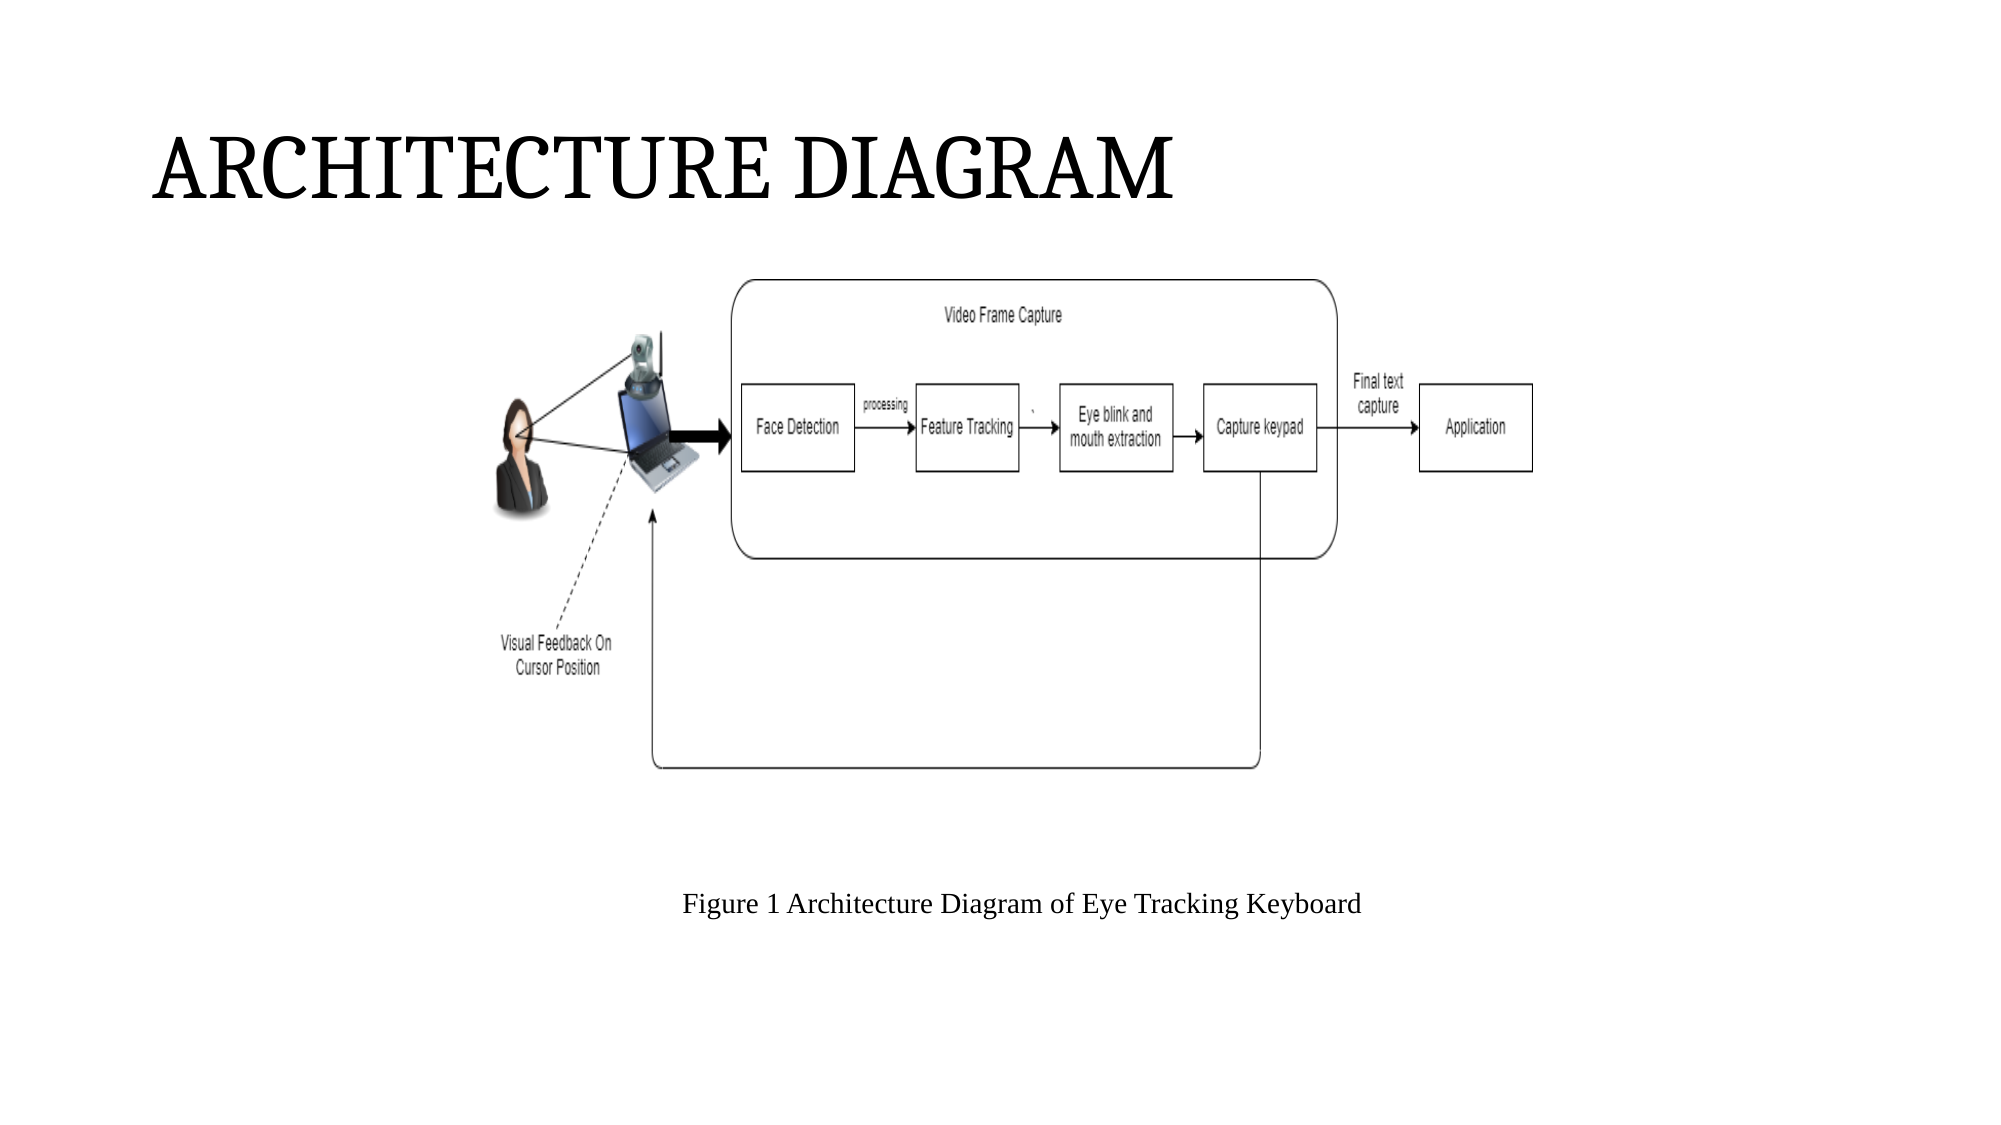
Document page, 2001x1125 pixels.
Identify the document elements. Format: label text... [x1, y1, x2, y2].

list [474, 279, 1533, 785]
title ARCHITECTURE DIAGRAM [137, 59, 1863, 278]
text_box Figure 1 Architecture Diagram of Eye Tracking Keyboard [667, 876, 1380, 927]
